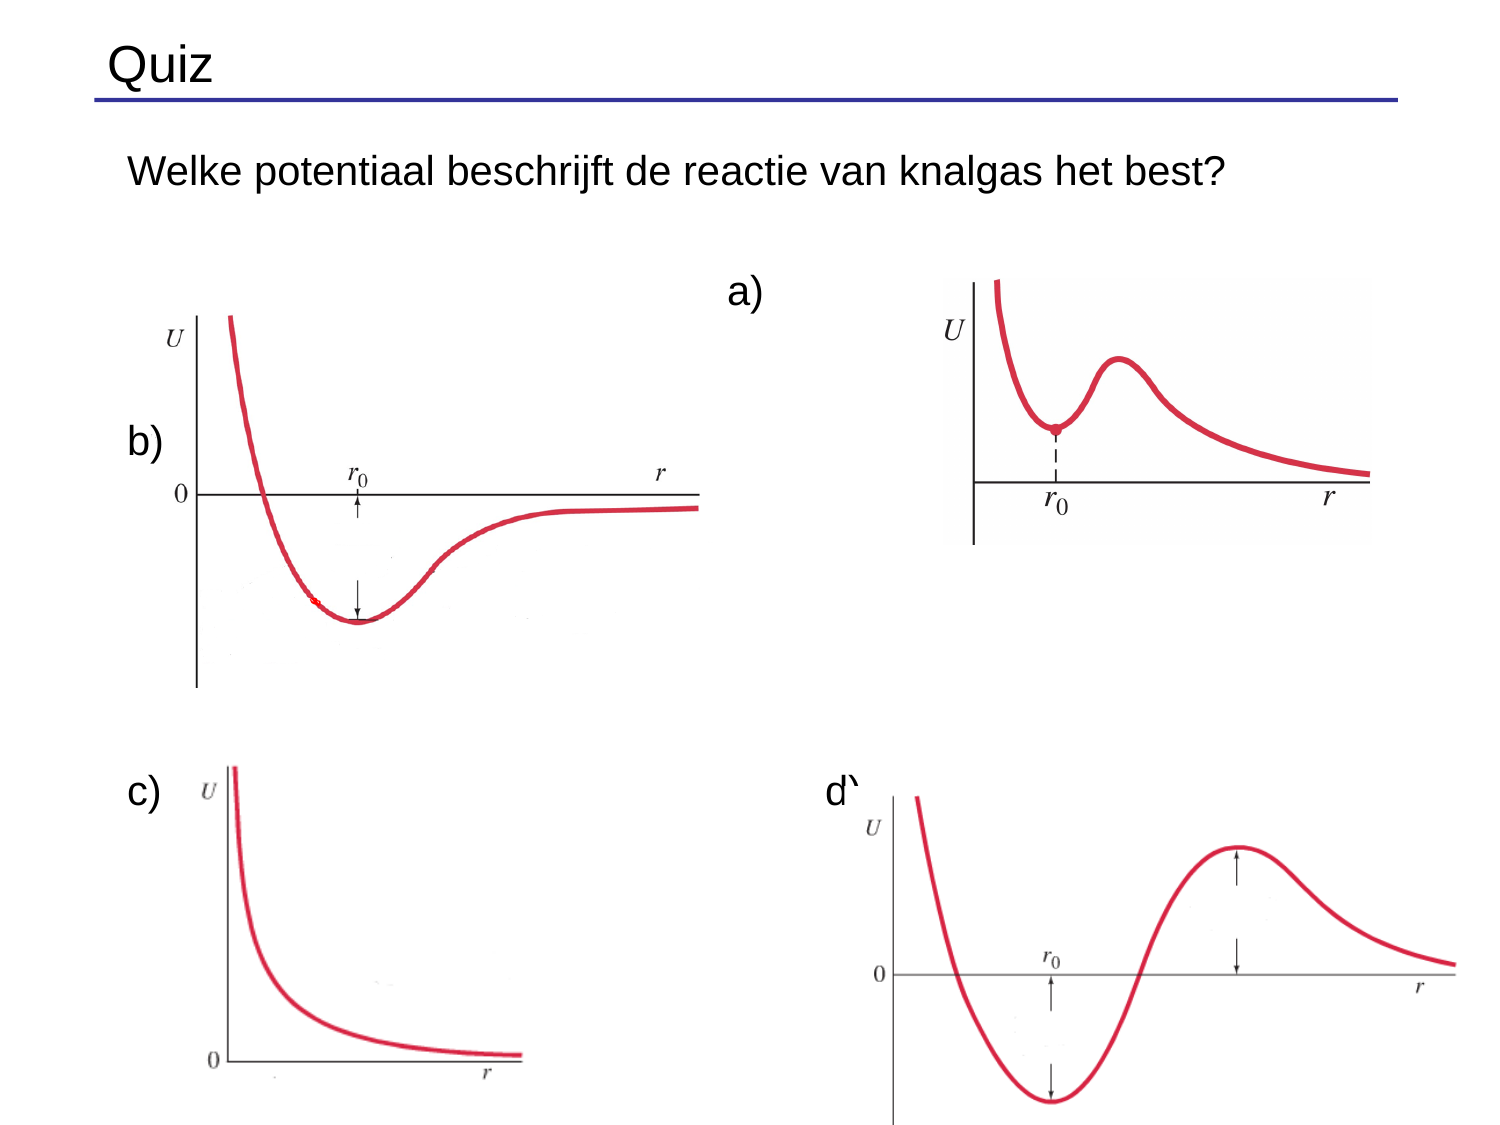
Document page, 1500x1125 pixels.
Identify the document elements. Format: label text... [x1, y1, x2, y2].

text_box Quiz [93, 11, 1411, 112]
picture [943, 278, 1372, 545]
picture [140, 302, 736, 705]
picture [844, 786, 1481, 1125]
text_box Welke potentiaal beschrijft de reactie van knalgas het best? d) [112, 135, 1471, 1100]
picture [170, 745, 553, 1091]
